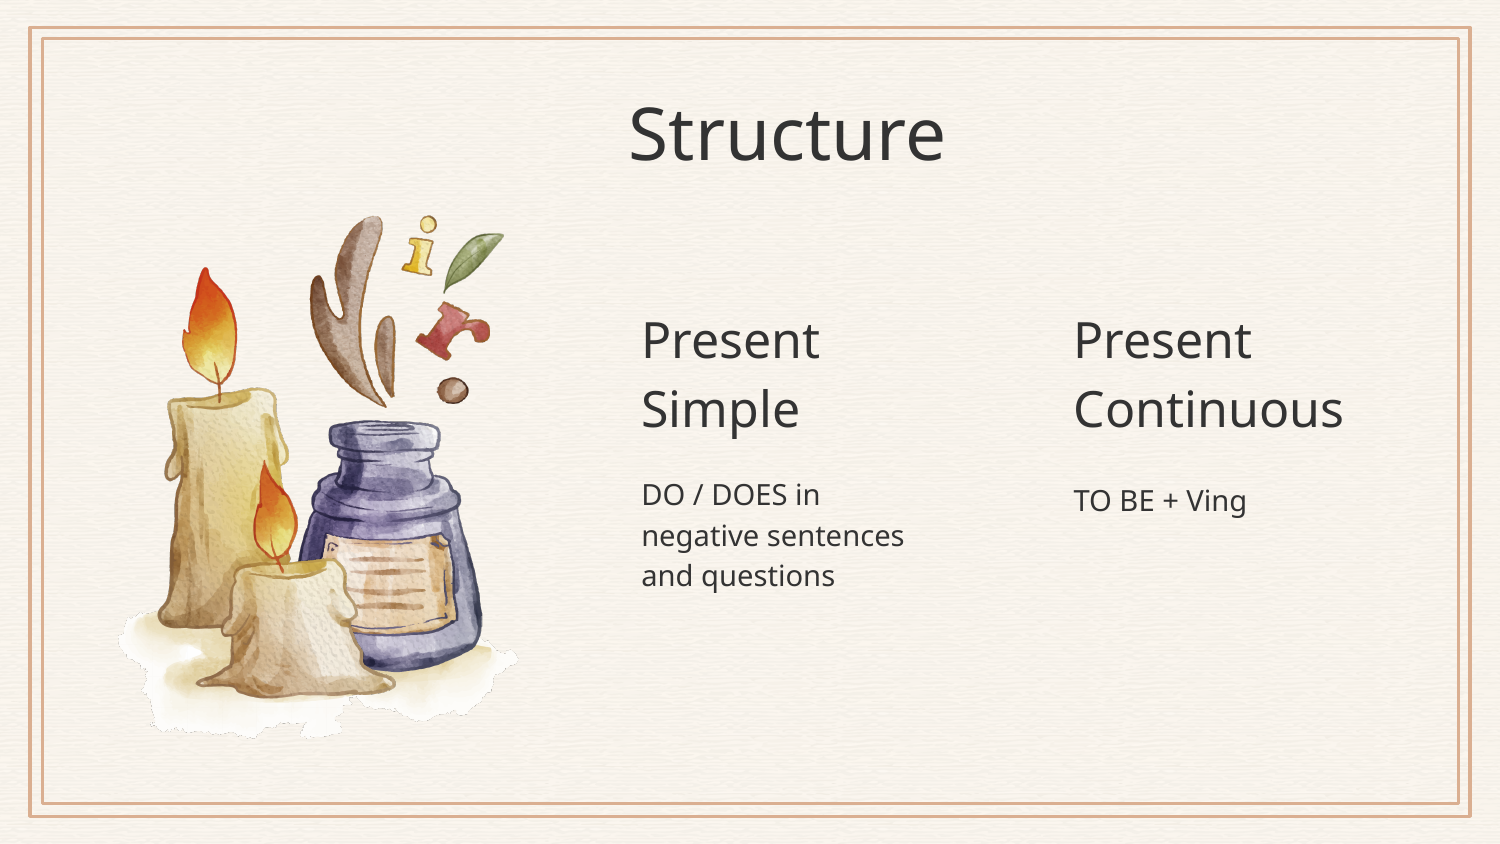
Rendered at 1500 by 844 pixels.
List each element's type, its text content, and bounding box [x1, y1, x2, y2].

subtitle TO BE + Ving [1058, 461, 1383, 571]
picture [401, 215, 437, 276]
subtitle DO / DOES in negative sentences and questions [626, 456, 951, 566]
picture [443, 233, 504, 295]
picture [414, 300, 491, 361]
subtitle Present Simple [626, 370, 1009, 453]
picture [118, 215, 519, 739]
picture [436, 377, 469, 404]
title Structure [613, 72, 1382, 258]
subtitle Present Continuous [1058, 370, 1383, 453]
